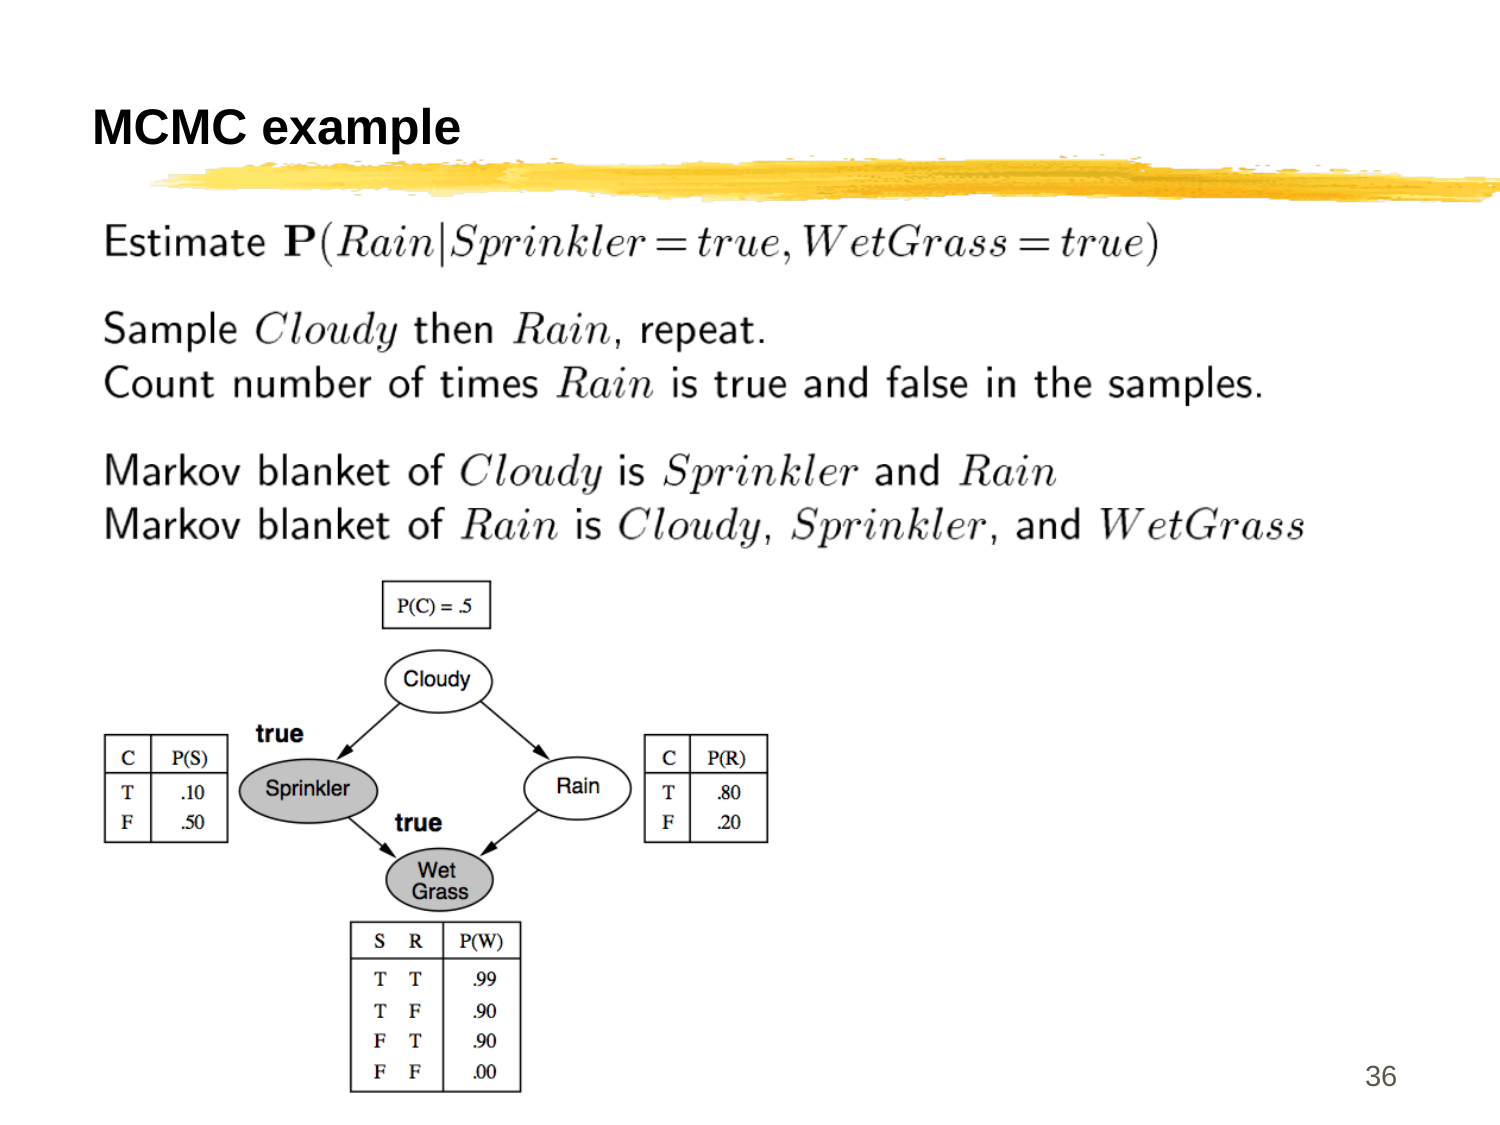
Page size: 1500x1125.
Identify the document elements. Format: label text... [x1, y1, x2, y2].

picture [150, 149, 1500, 213]
title MCMC example [76, 49, 1451, 163]
slide_number 36 [1316, 1024, 1413, 1101]
picture [99, 217, 1313, 1101]
